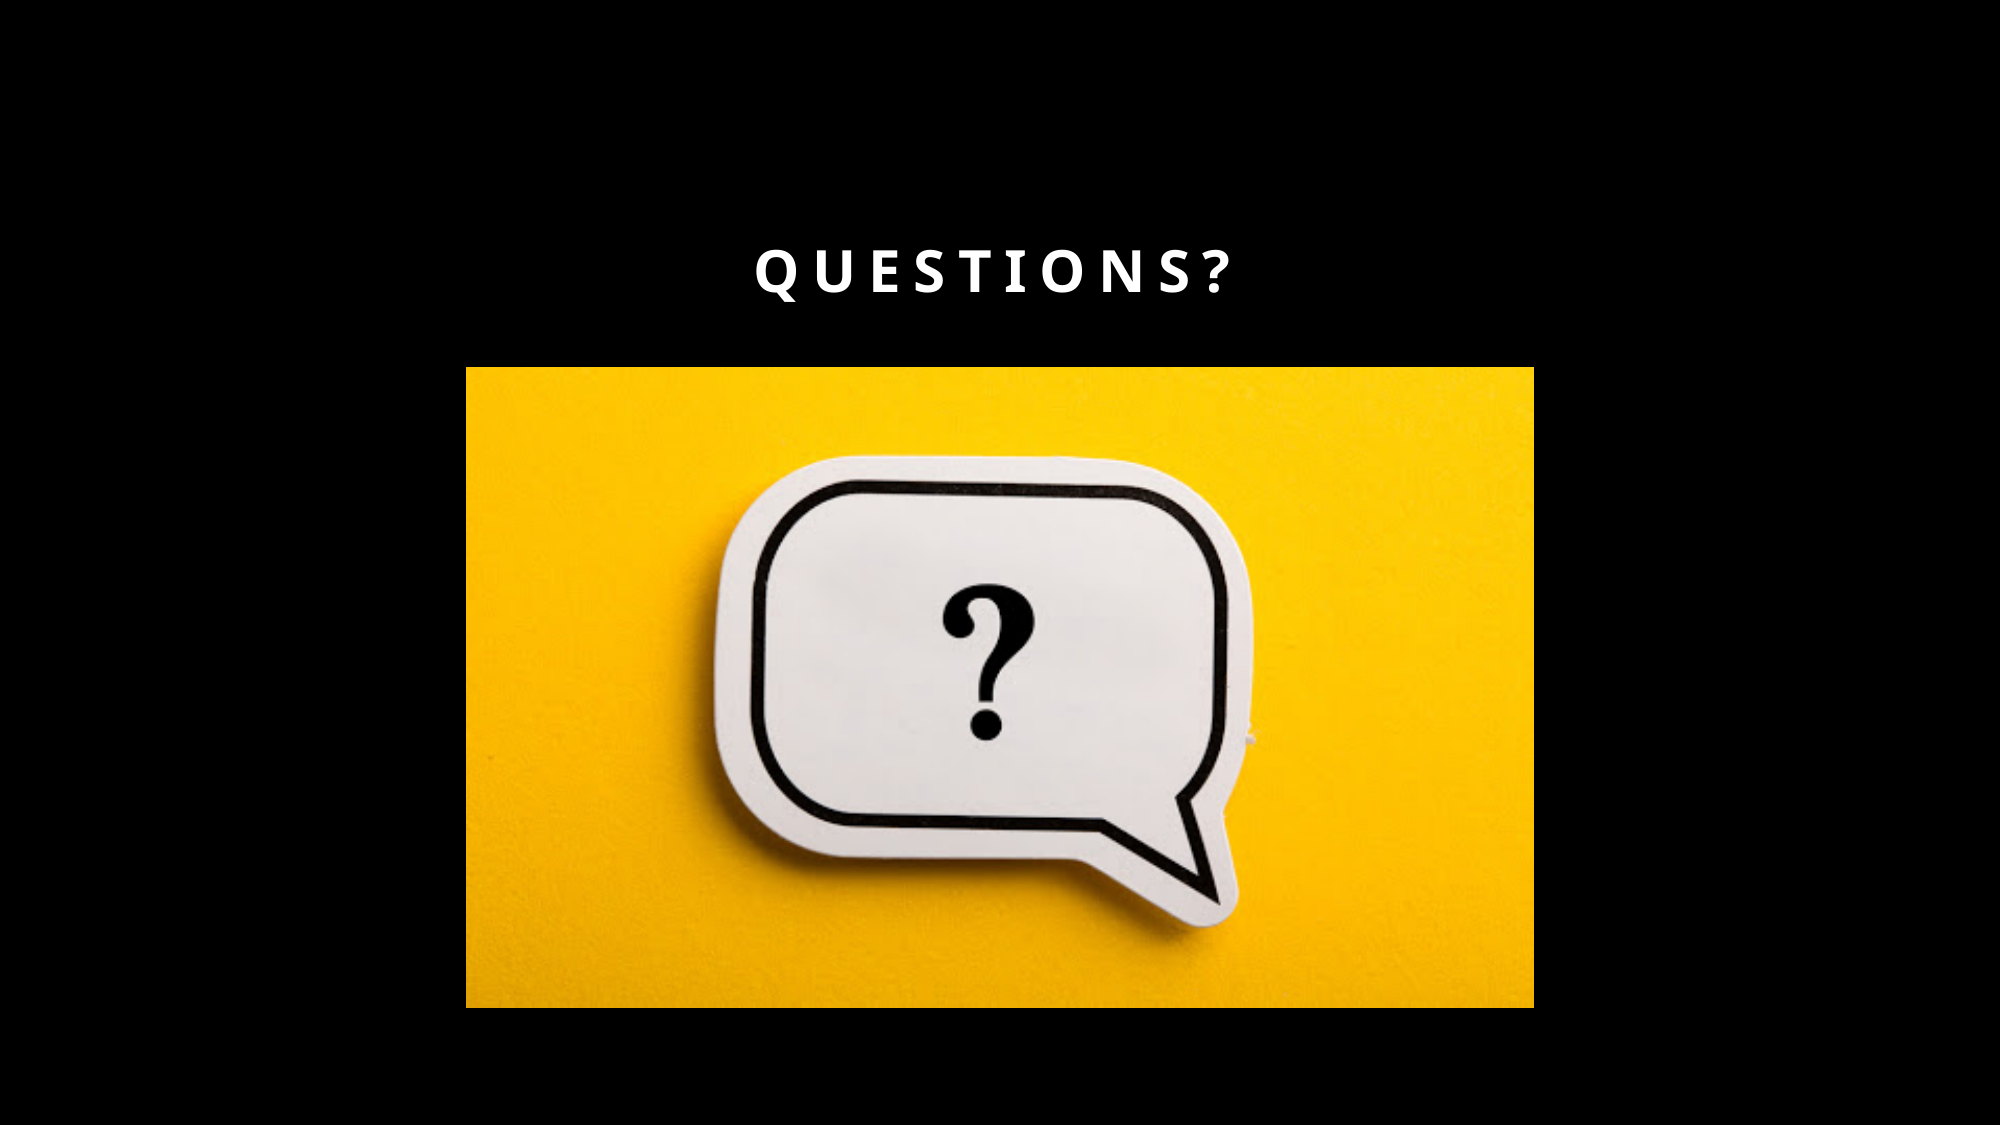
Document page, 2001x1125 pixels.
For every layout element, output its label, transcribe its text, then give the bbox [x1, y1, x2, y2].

picture [466, 367, 1534, 1008]
title Questions? [234, 171, 1750, 313]
